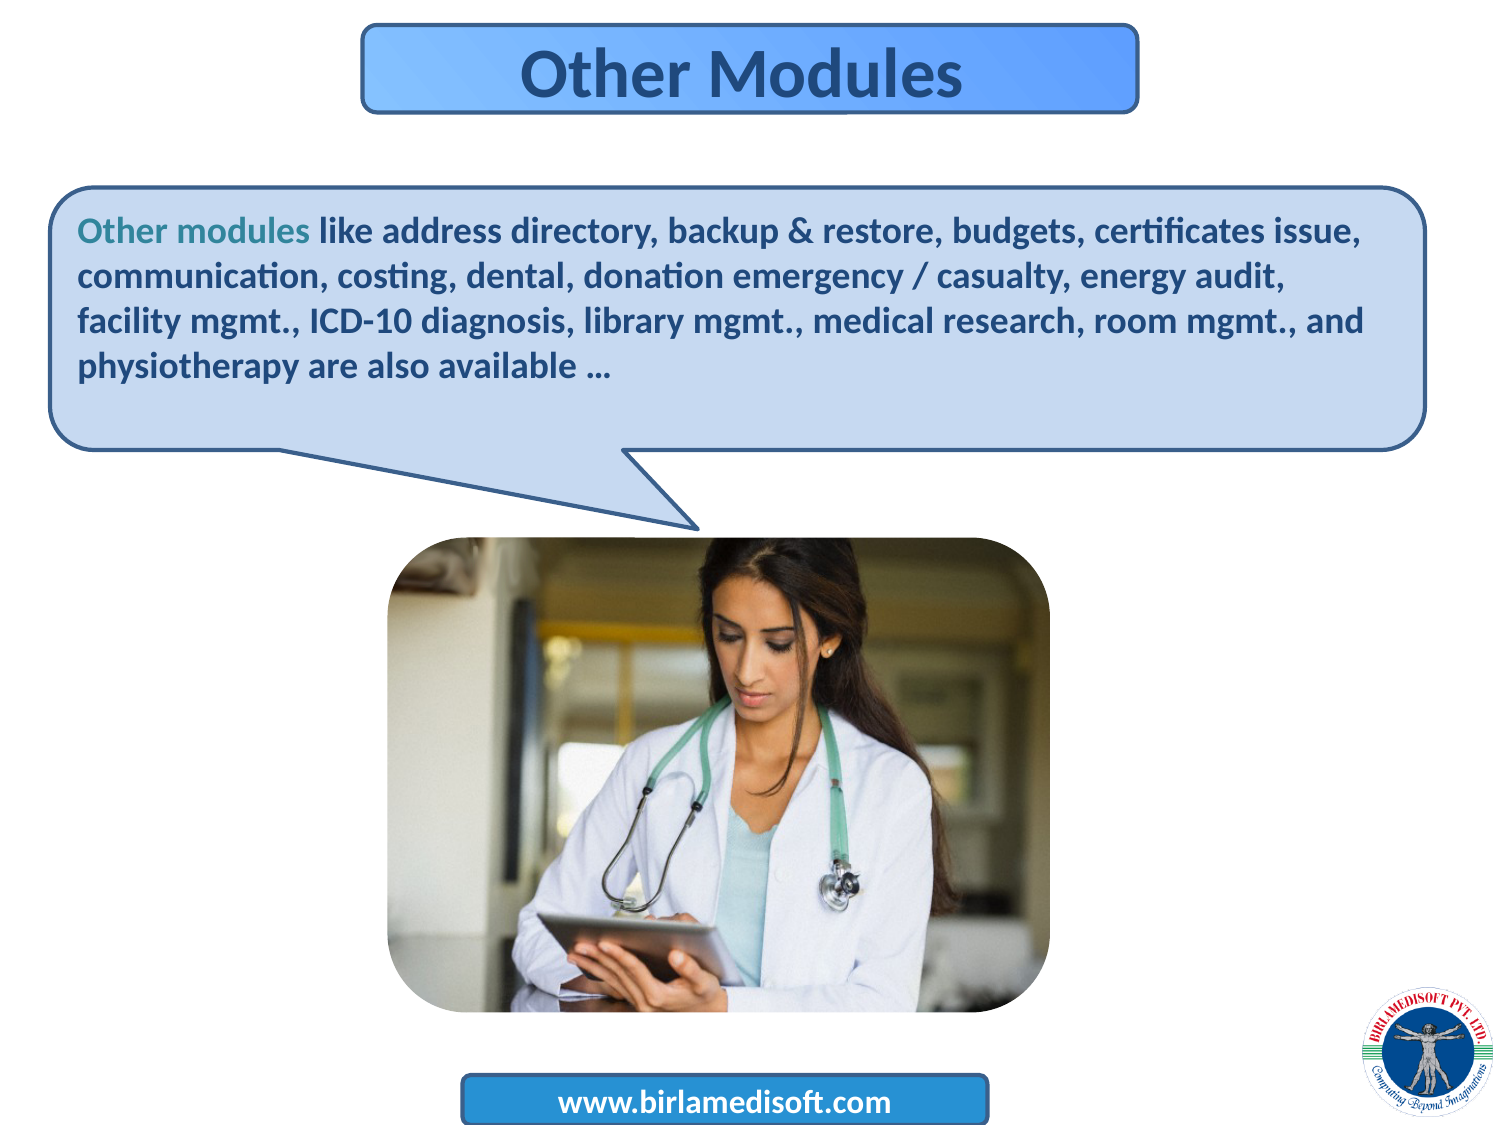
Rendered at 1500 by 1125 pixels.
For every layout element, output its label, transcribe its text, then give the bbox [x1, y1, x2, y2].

text_box Other Modules [360, 22, 1140, 115]
text_box www.birlamedisoft.com [460, 1072, 990, 1125]
text_box Other modules like address directory, backup & restore, budgets, certificates issue, communication, costing, dental, donation emergency / casualty, energy audit, facility mgmt., ICD-10 diagnosis, library mgmt., medical research, room mgmt., and physiotherapy are also available … [47, 185, 1428, 532]
text_box [385, 535, 1053, 1015]
picture [1362, 987, 1493, 1118]
